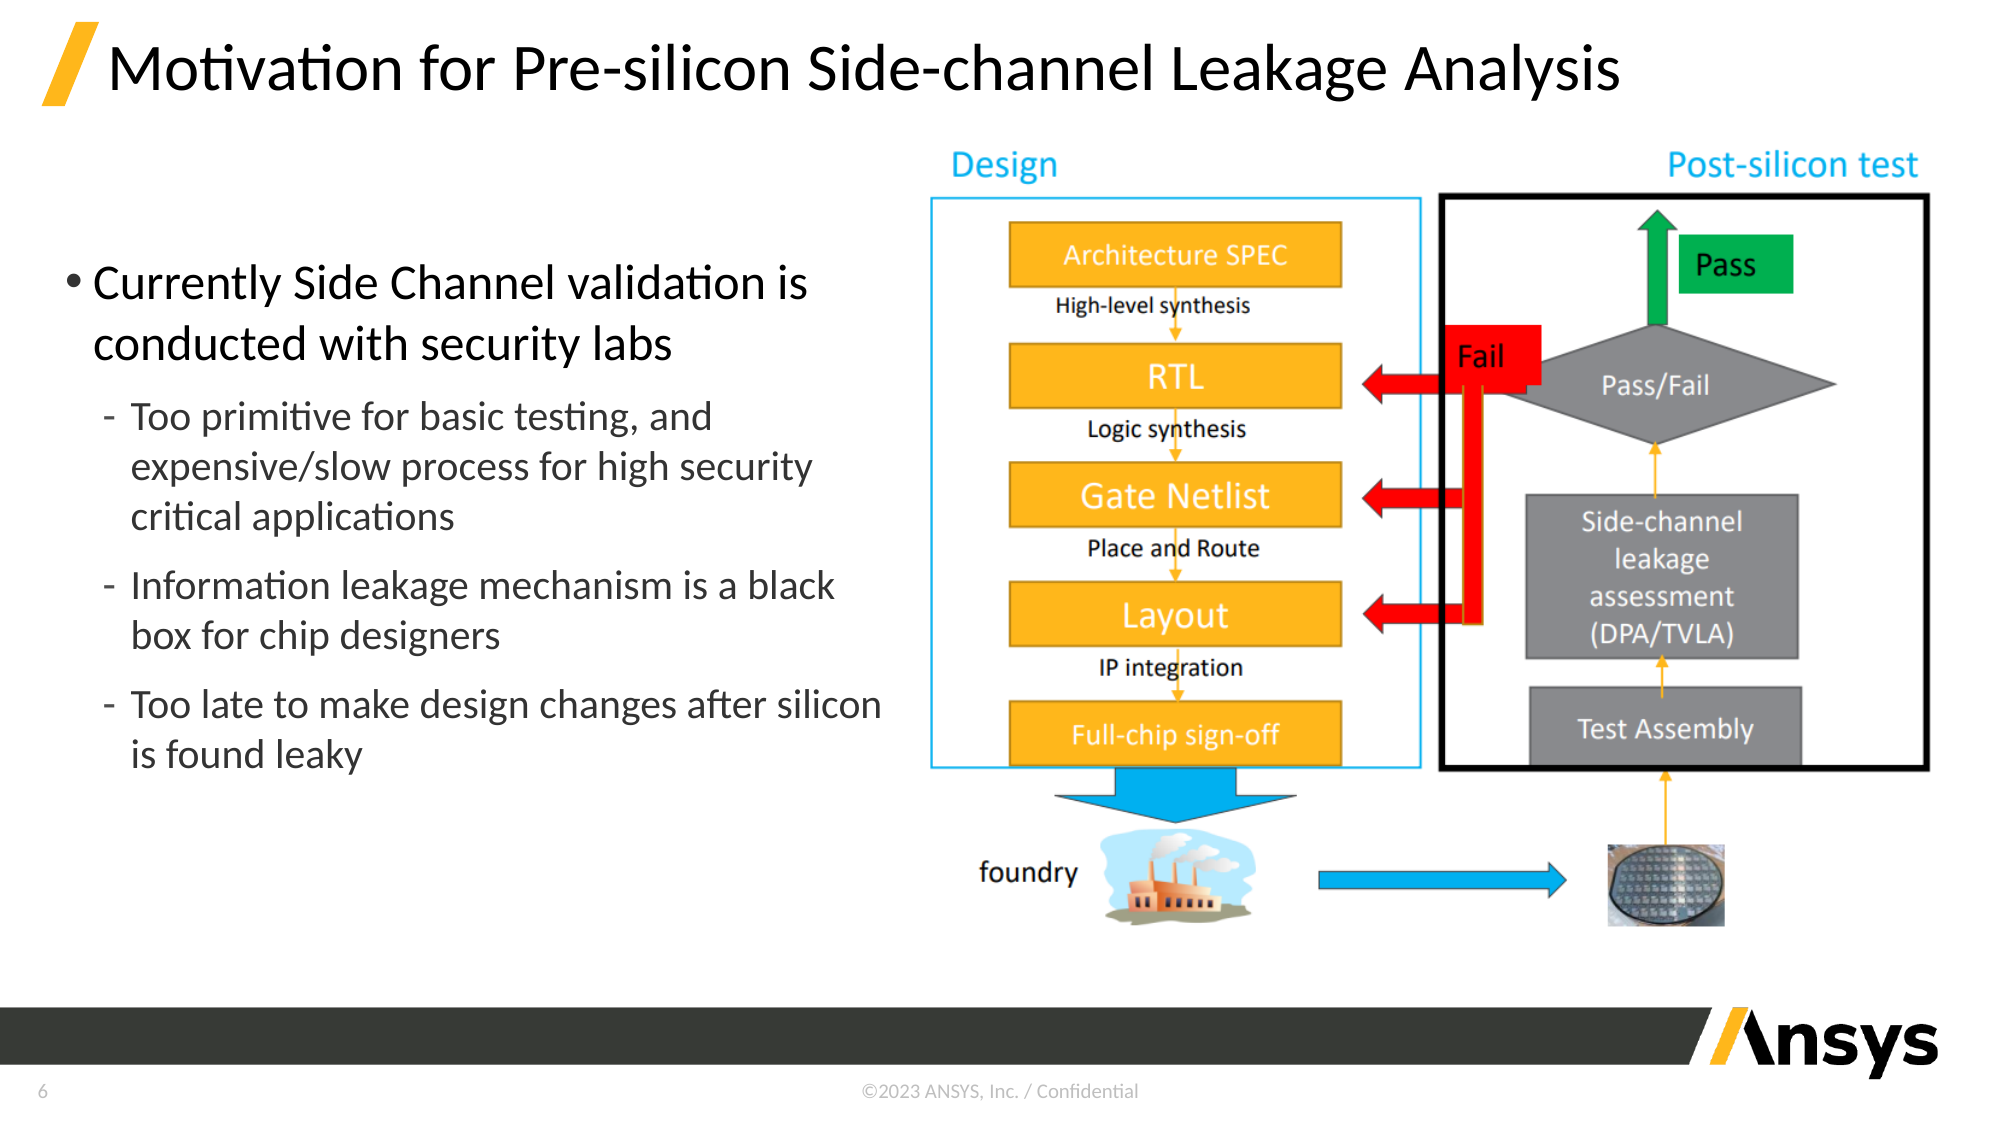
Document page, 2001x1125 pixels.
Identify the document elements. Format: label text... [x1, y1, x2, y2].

picture [0, 962, 2000, 1125]
picture [916, 137, 1943, 935]
title Motivation for Pre-silicon Side-channel Leakage Analysis [99, 24, 1900, 106]
list Currently Side Channel validation is conducted with security labs Too primitive for basic testing, and expensive/slow process for high security critical applications Information leakage mechanism is a black box for chip designers Too late to make design changes after silicon is found leaky [57, 249, 895, 900]
